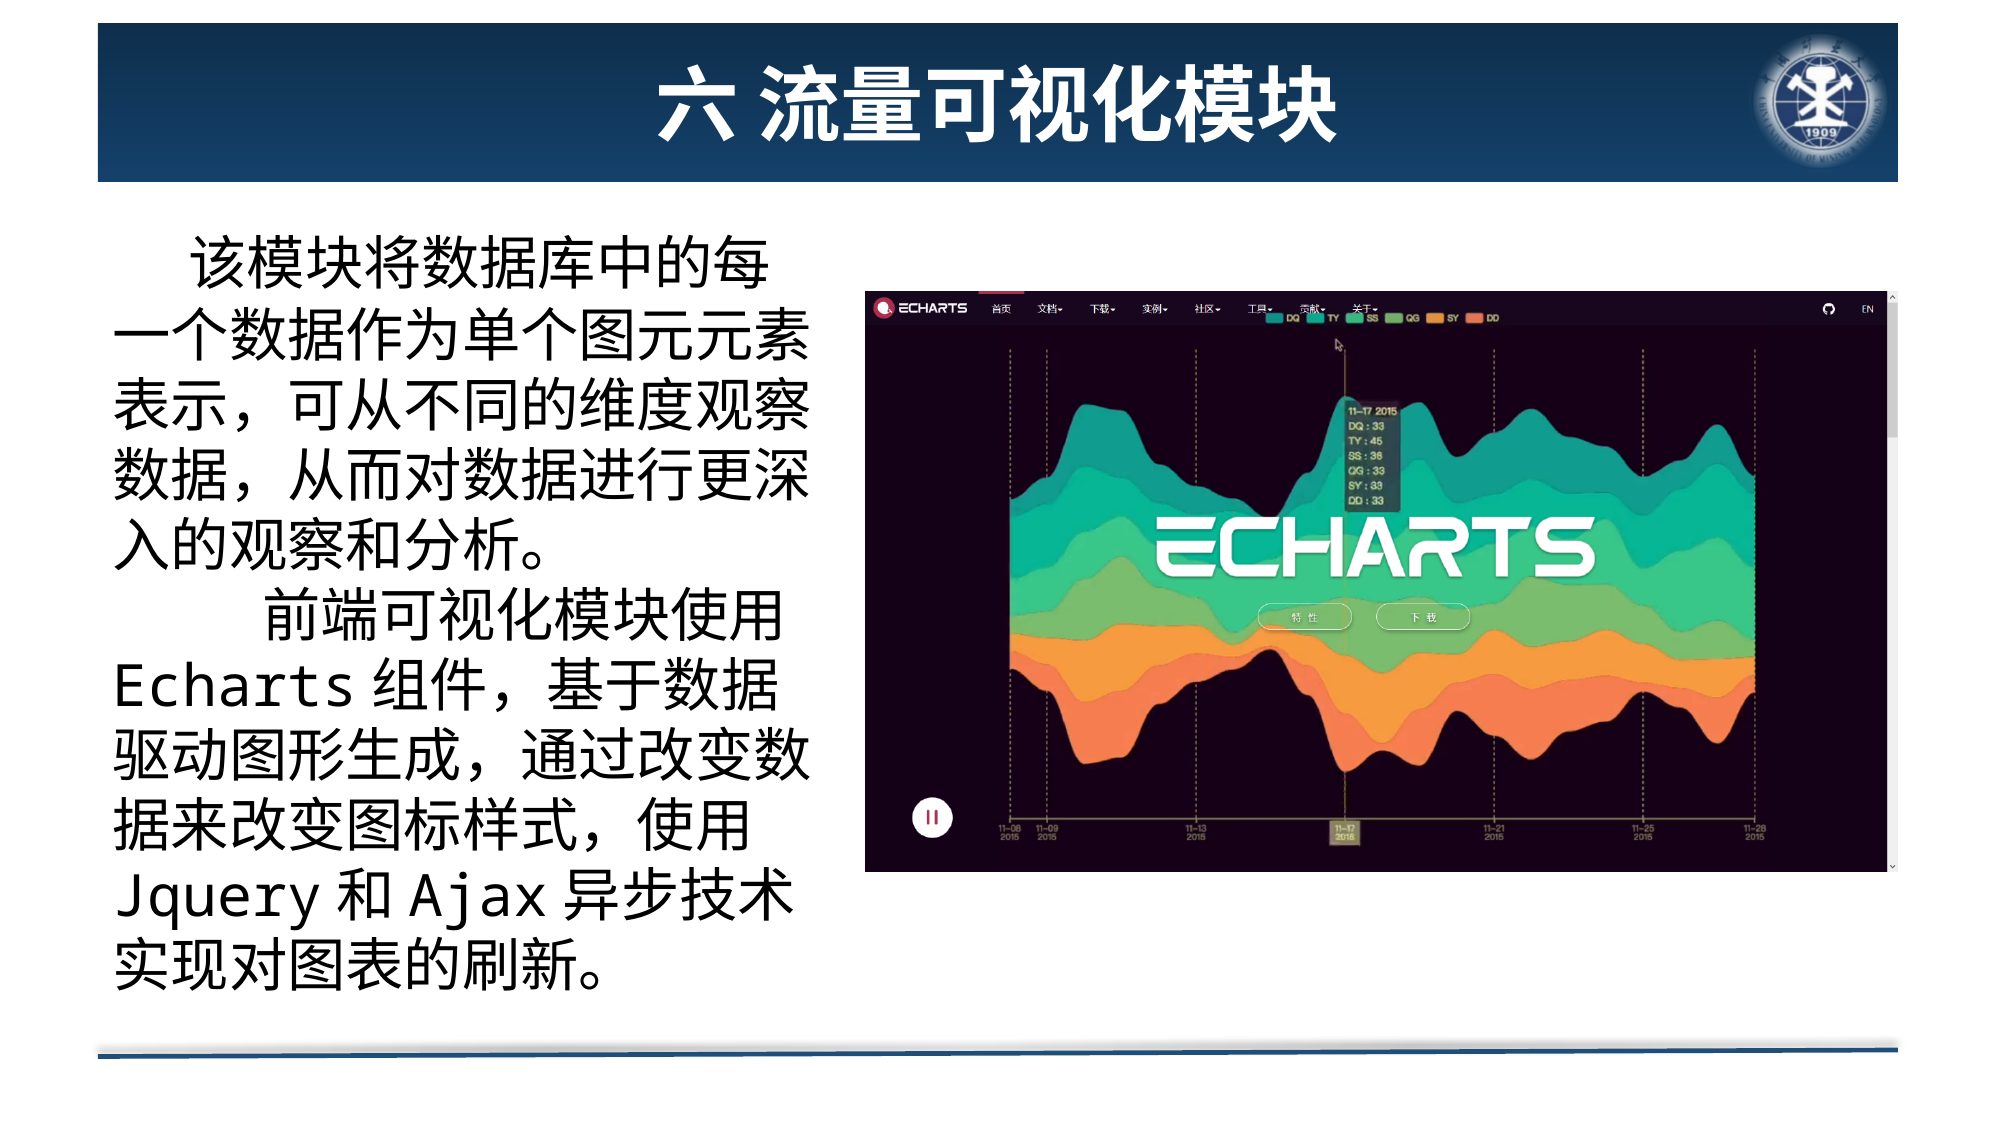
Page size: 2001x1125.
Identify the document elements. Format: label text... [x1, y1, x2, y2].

picture [1742, 23, 1898, 179]
picture [865, 291, 1898, 872]
title 六 流量可视化模块 [97, 23, 1898, 182]
text_box 该模块将数据库中的每一个数据作为单个图元元素表示，可从不同的维度观察数据，从而对数据进行更深入的观察和分析。 前端可视化模块使用Echarts组件，基于数据驱动图形生成，通过改变数据来改变图标样式，使用Jquery和Ajax异步技术实现对图表的刷新。 [97, 210, 840, 1006]
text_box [97, 1049, 1898, 1057]
